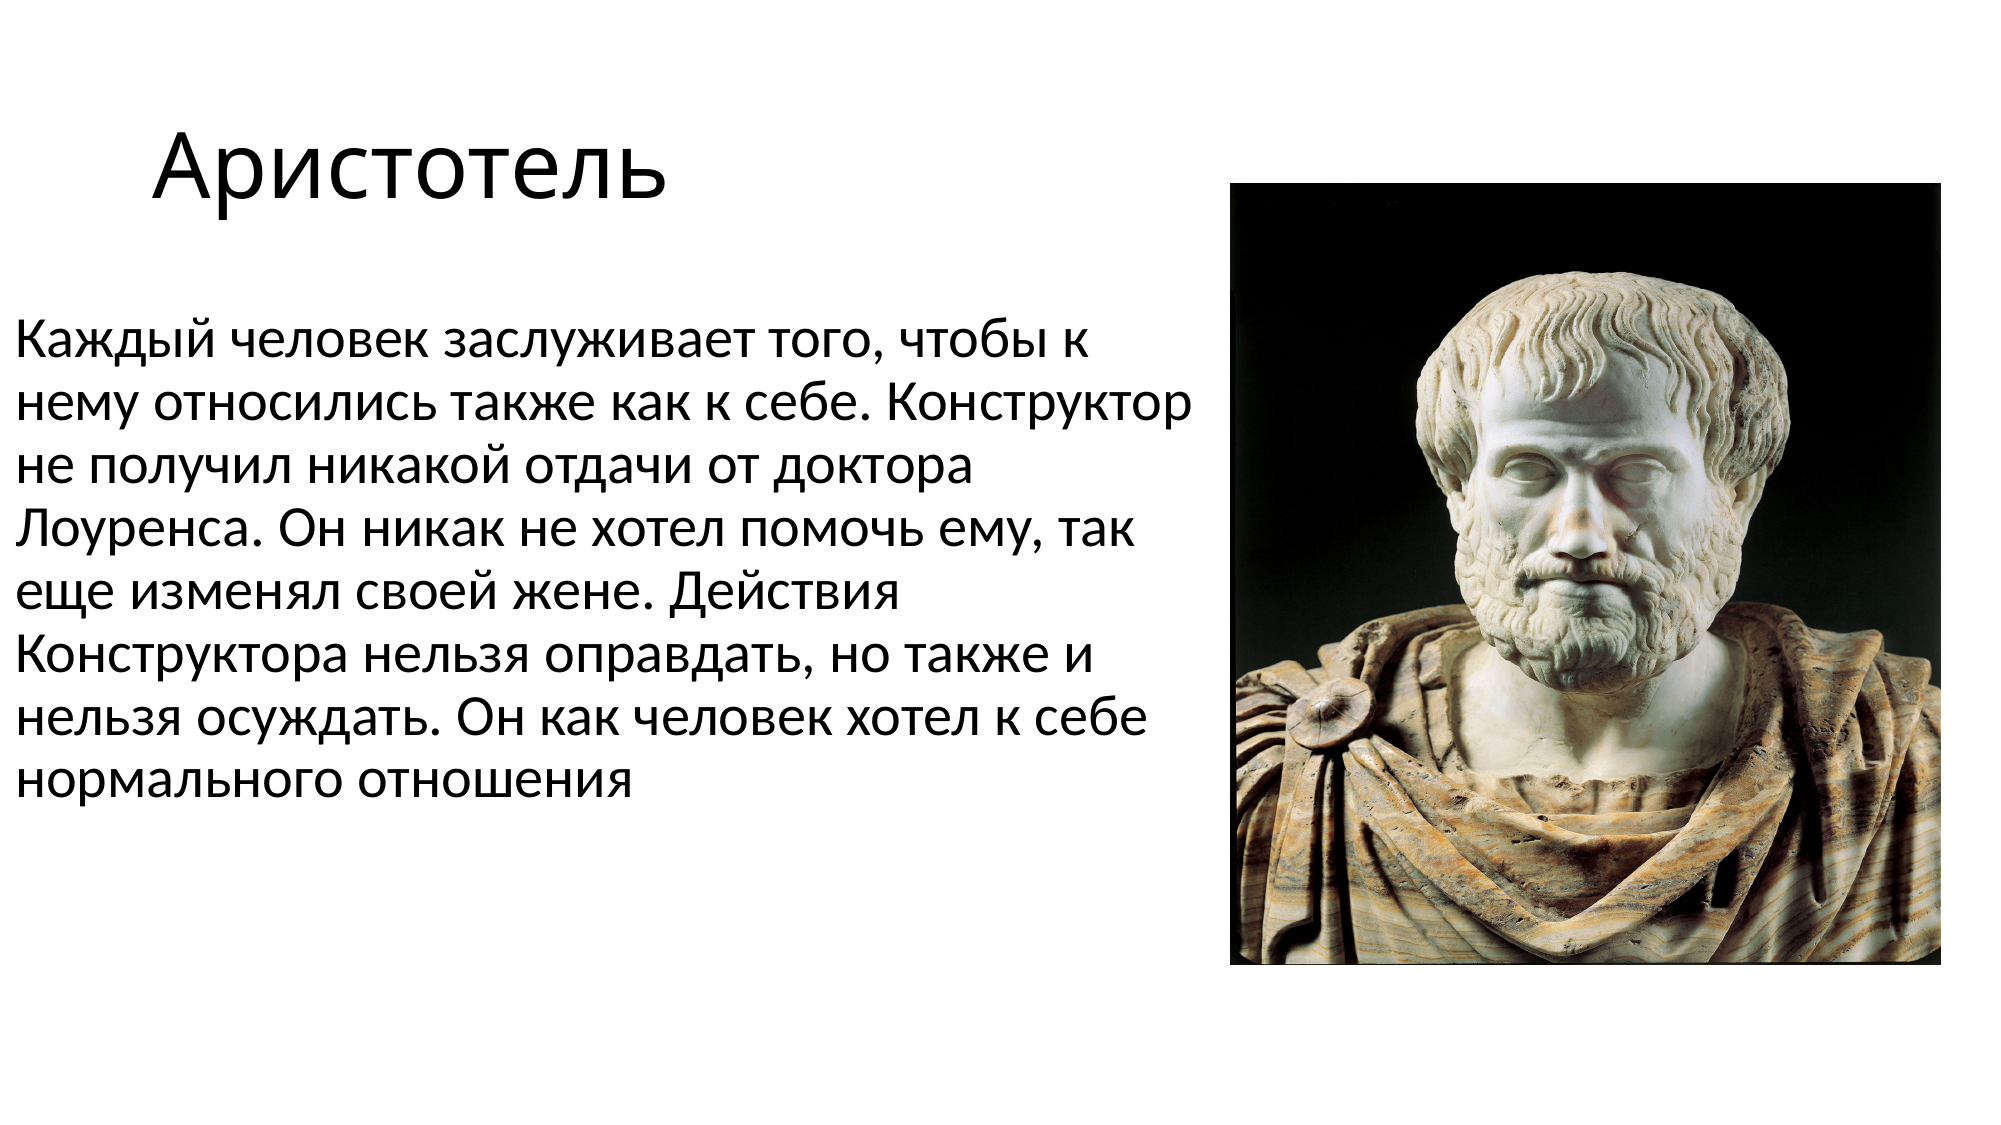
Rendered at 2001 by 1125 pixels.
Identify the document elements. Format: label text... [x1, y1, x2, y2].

title Аристотель [137, 59, 1863, 278]
picture [1230, 183, 1941, 965]
list Каждый человек заслуживает того, чтобы к нему относились также как к себе. Конструктор не получил никакой отдачи от доктора Лоуренса. Он никак не хотел помочь ему, так еще изменял своей жене. Действия Конструктора нельзя оправдать, но также и нельзя осуждать. Он как человек хотел к себе нормального отношения [0, 299, 1231, 1014]
